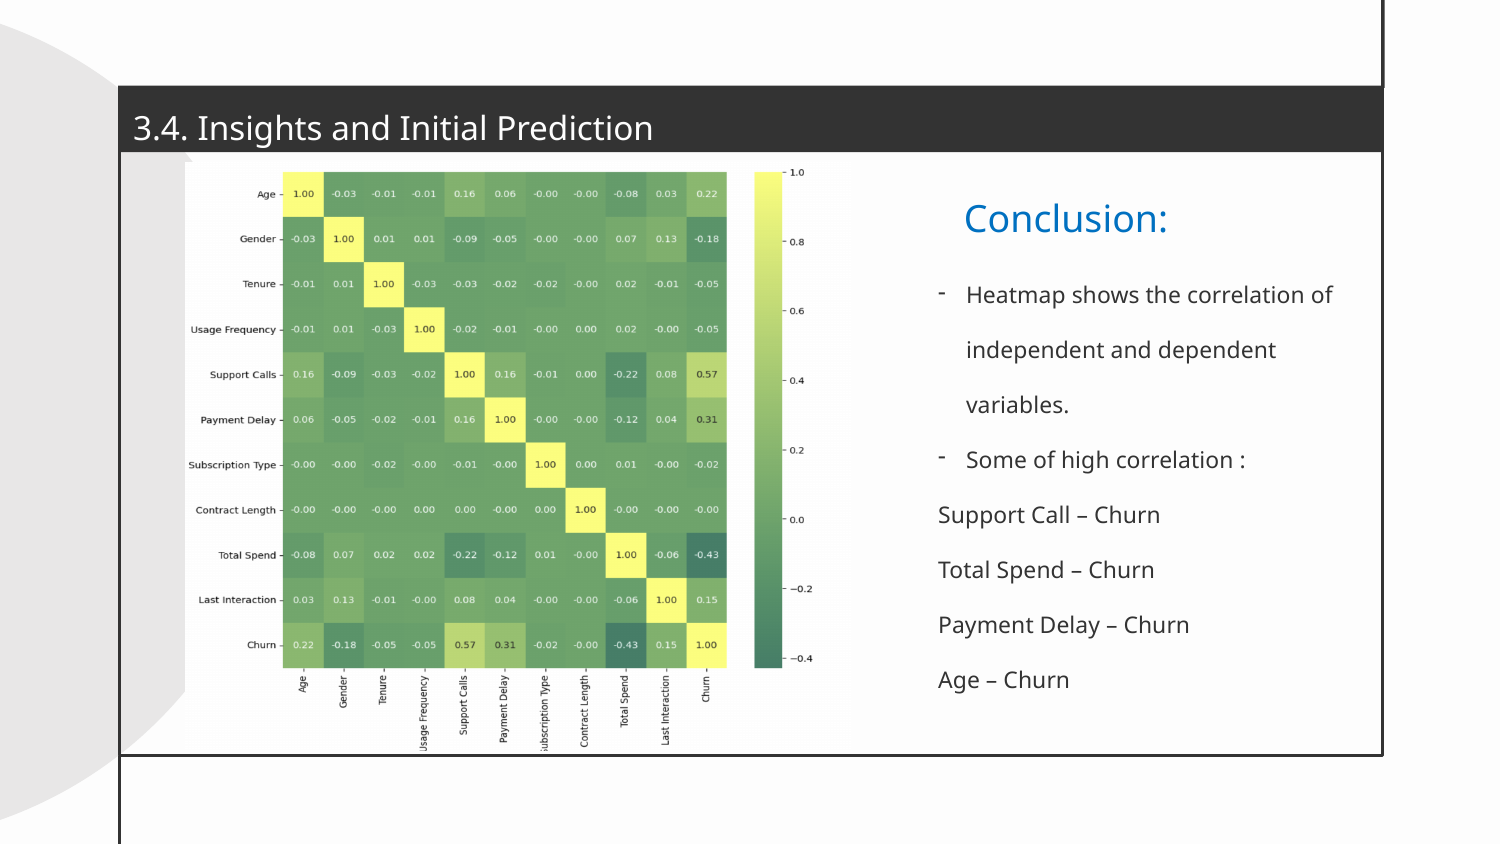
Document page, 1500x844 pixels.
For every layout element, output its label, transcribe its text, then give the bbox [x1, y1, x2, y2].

title 3.4. Insights and Initial Prediction [118, 85, 1382, 153]
picture [185, 161, 852, 751]
subtitle Heatmap shows the correlation of independent and dependent variables. Some of high correlation : Support Call – Churn Total Spend – Churn Payment Delay – Churn Age – Churn [923, 238, 1359, 723]
text_box Conclusion: [948, 184, 1411, 255]
